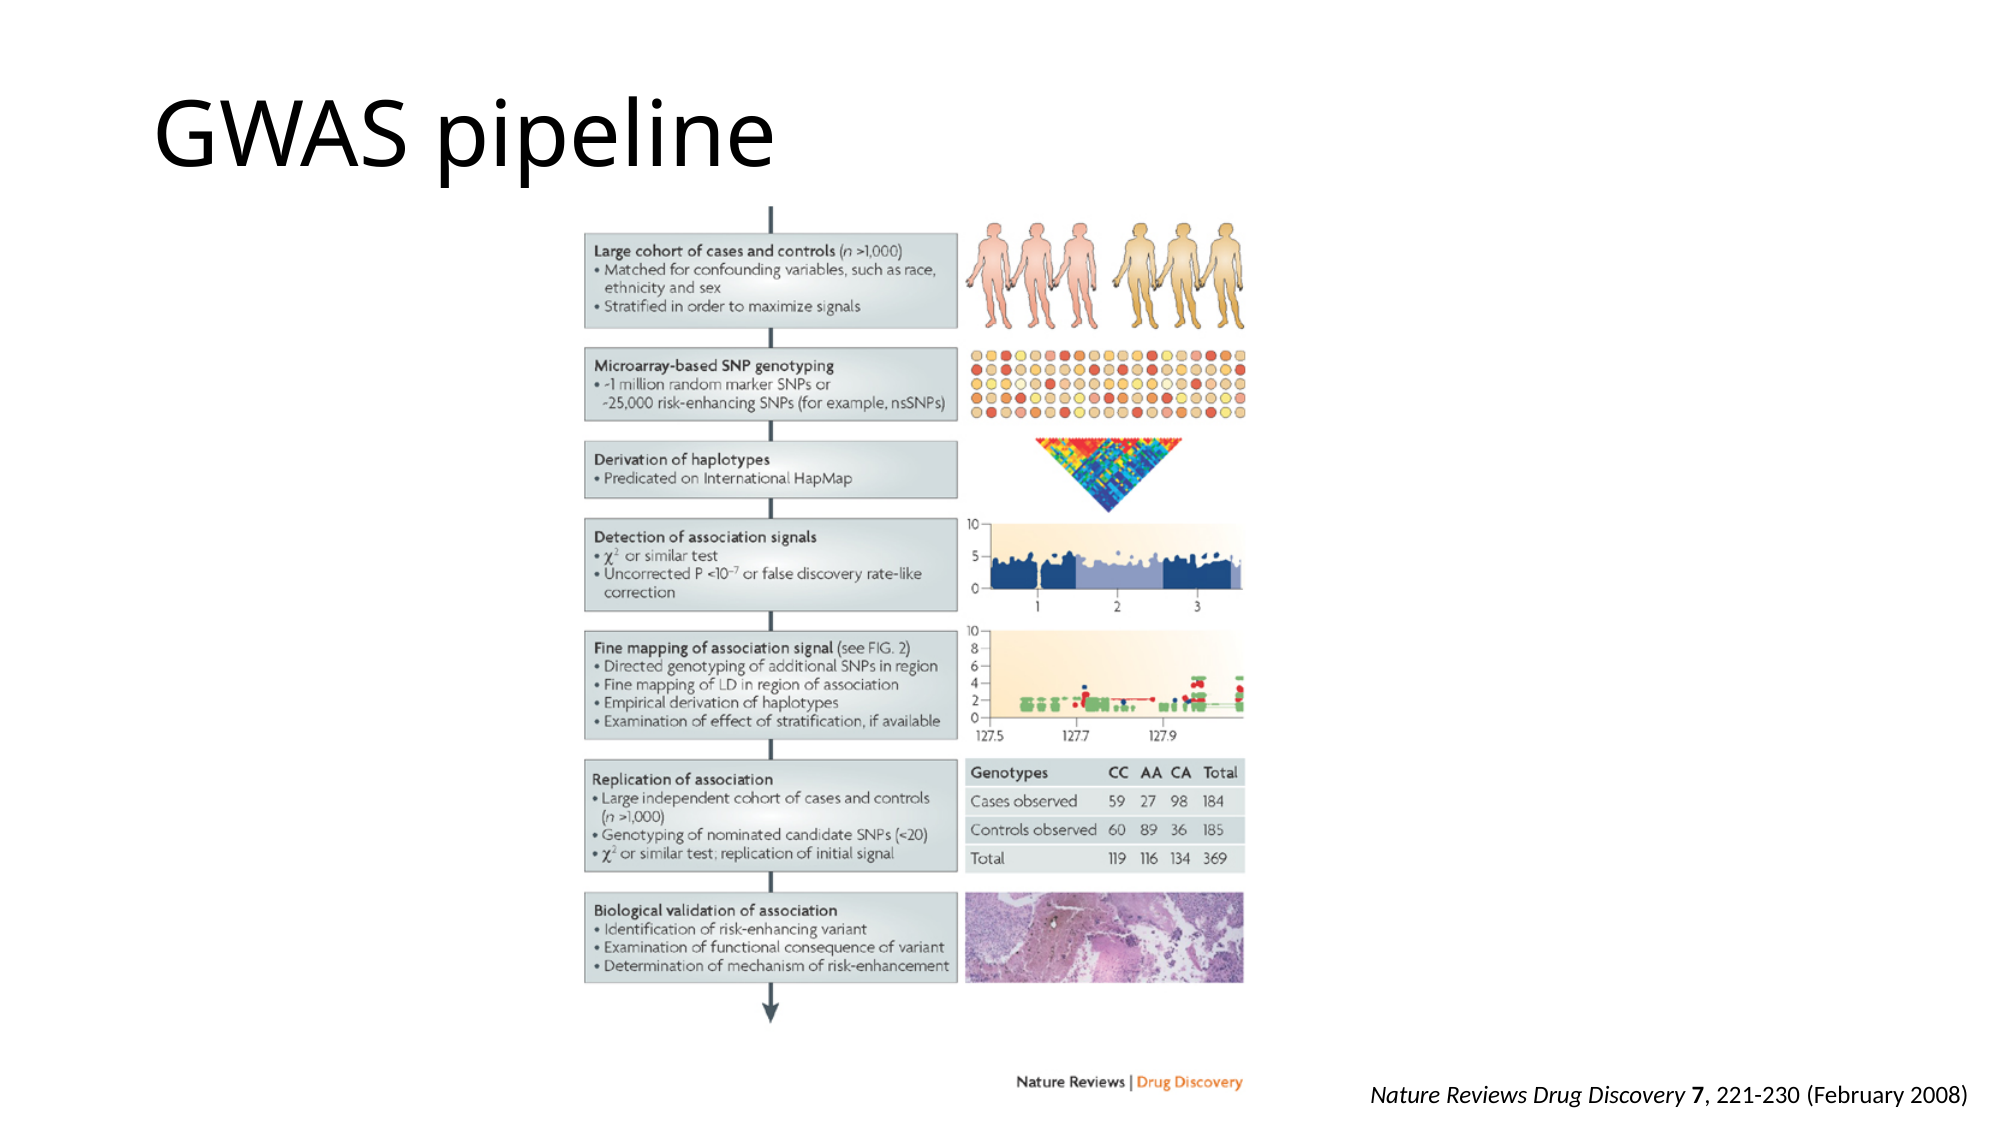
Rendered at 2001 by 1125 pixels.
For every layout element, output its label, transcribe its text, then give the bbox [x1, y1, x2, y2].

text_box Nature Reviews Drug Discovery 7, 221-230 (February 2008) [1355, 1071, 1984, 1117]
title GWAS pipeline [137, 28, 1863, 246]
picture [582, 204, 1249, 1095]
